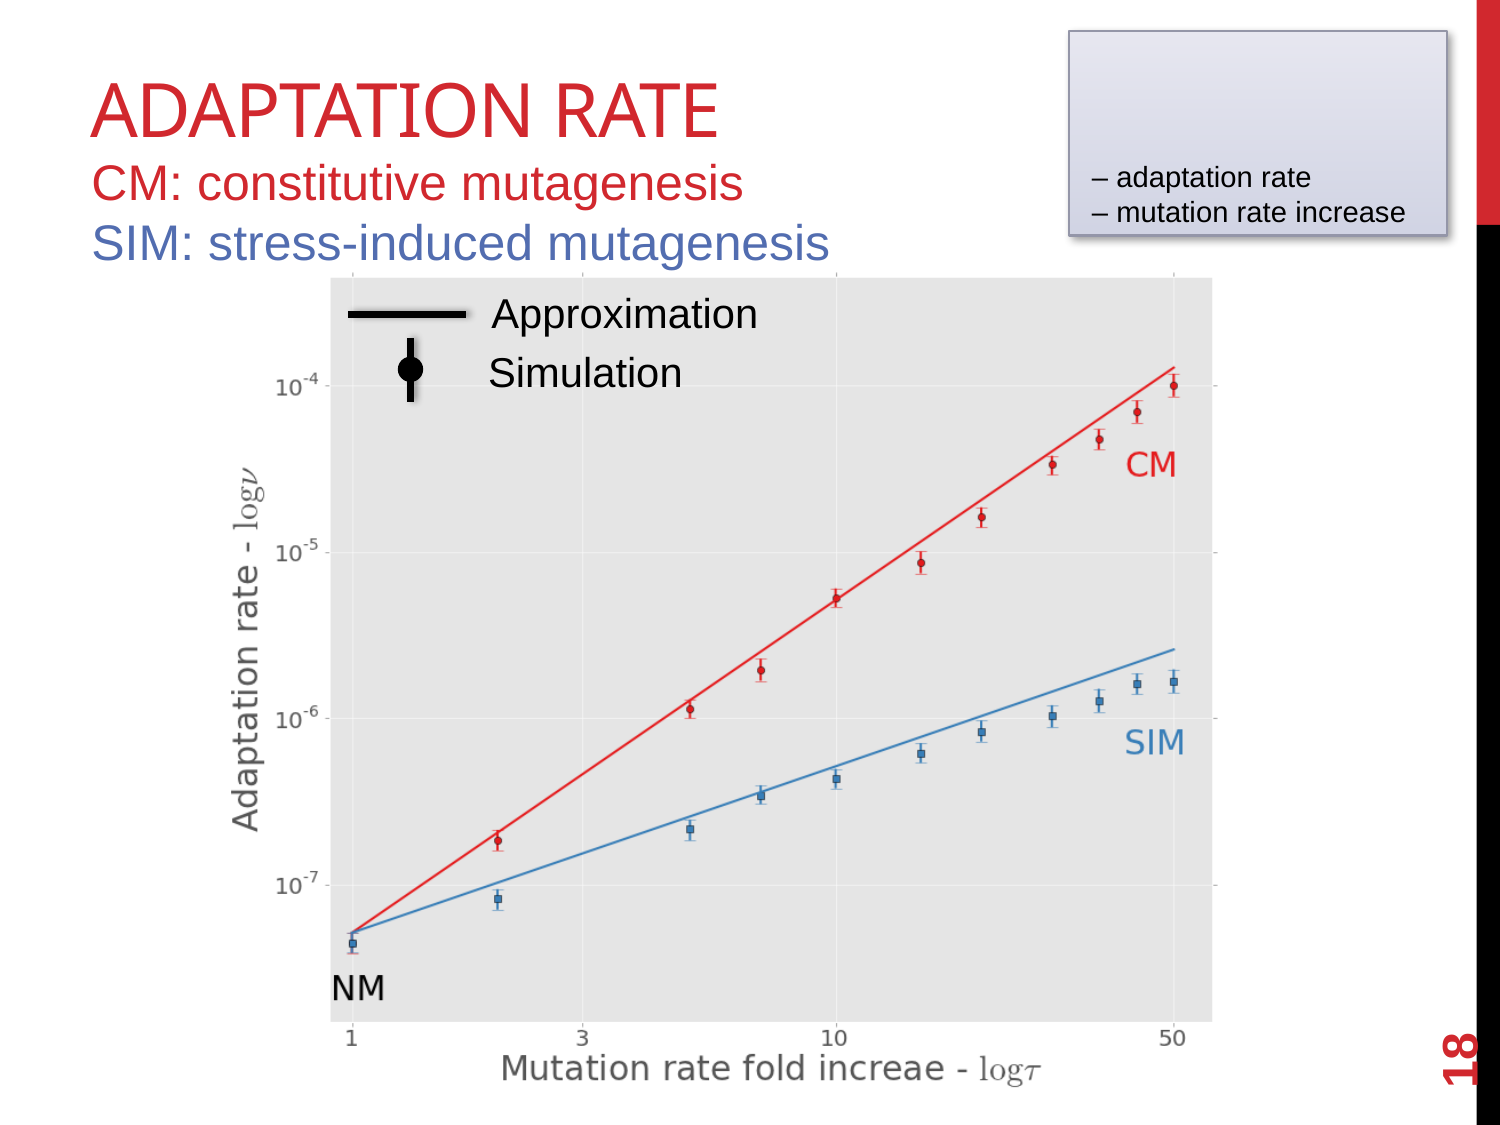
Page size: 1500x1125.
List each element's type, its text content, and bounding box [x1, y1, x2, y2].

text_box CM: constitutive mutagenesis SIM: stress-induced mutagenesis [76, 142, 984, 278]
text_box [399, 337, 422, 403]
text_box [472, 278, 812, 405]
picture [229, 271, 1218, 1095]
slide_number 18 [1427, 887, 1488, 1104]
title Adaptation rate [75, 25, 1025, 250]
